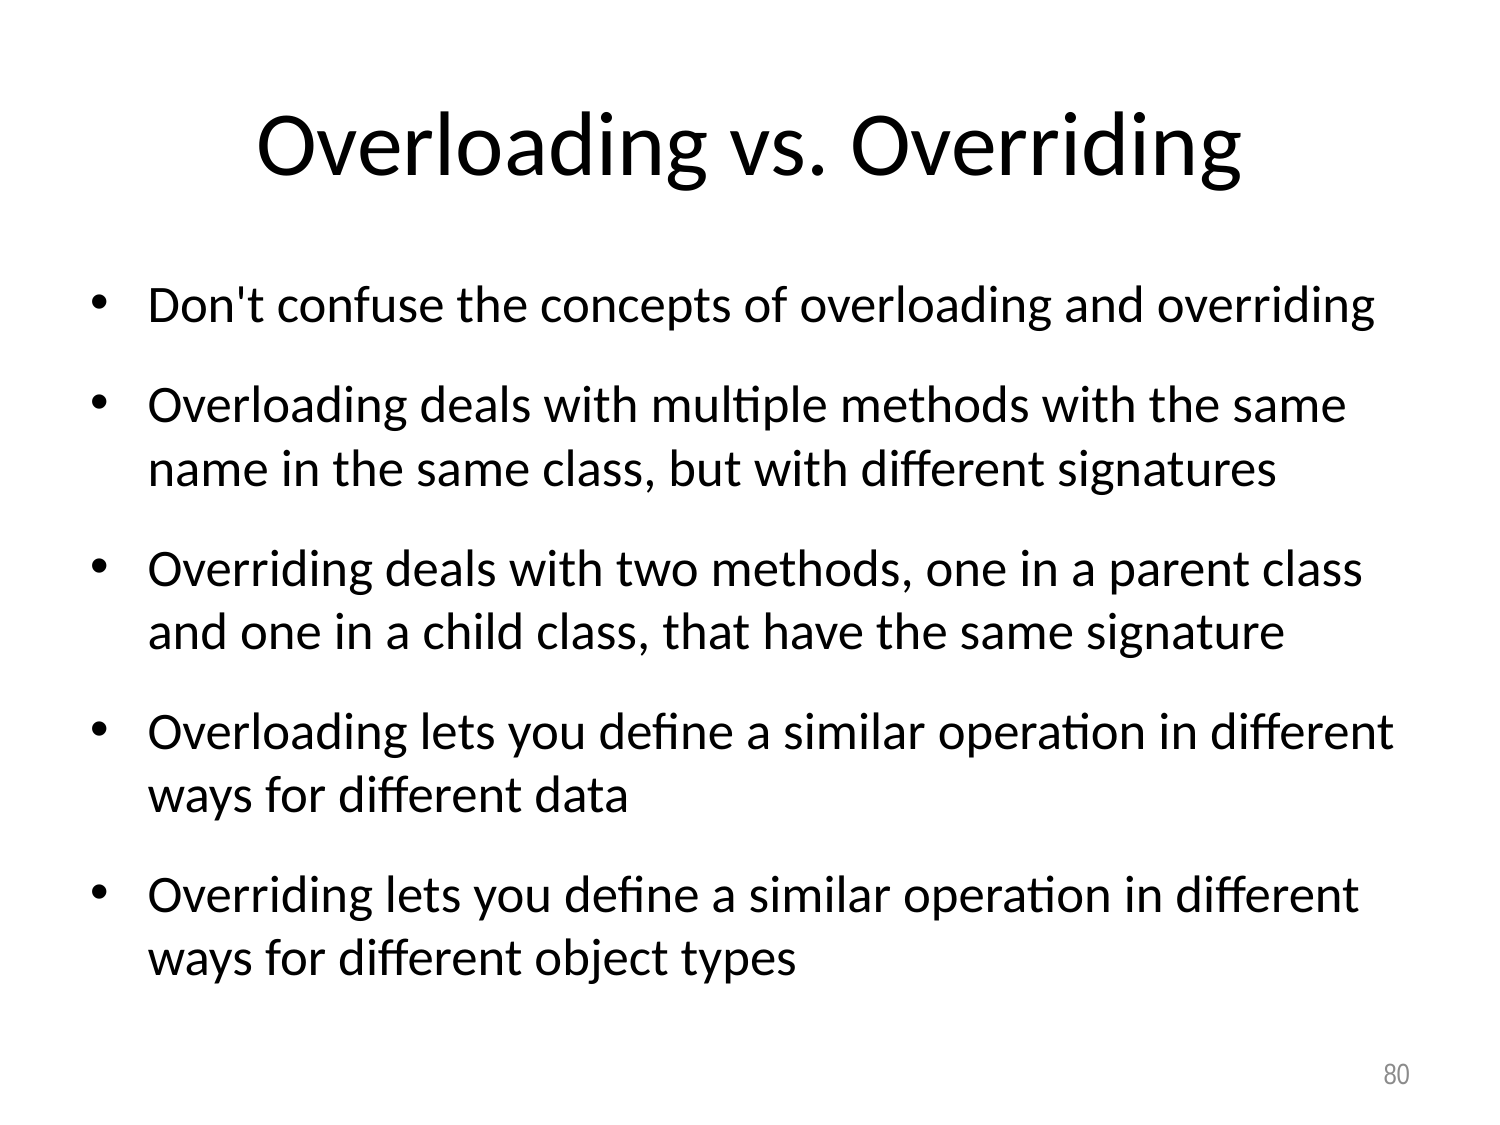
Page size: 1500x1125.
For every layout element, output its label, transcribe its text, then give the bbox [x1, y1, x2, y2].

slide_number 80 [1074, 1042, 1425, 1103]
title Overloading vs. Overriding [75, 45, 1425, 233]
list Don't confuse the concepts of overloading and overriding Overloading deals with multiple methods with the same name in the same class, but with different signatures Overriding deals with two methods, one in a parent class and one in a child class, that have the same signature Overloading lets you define a similar operation in different ways for different data Overriding lets you define a similar operation in different ways for different object types [75, 262, 1425, 1005]
